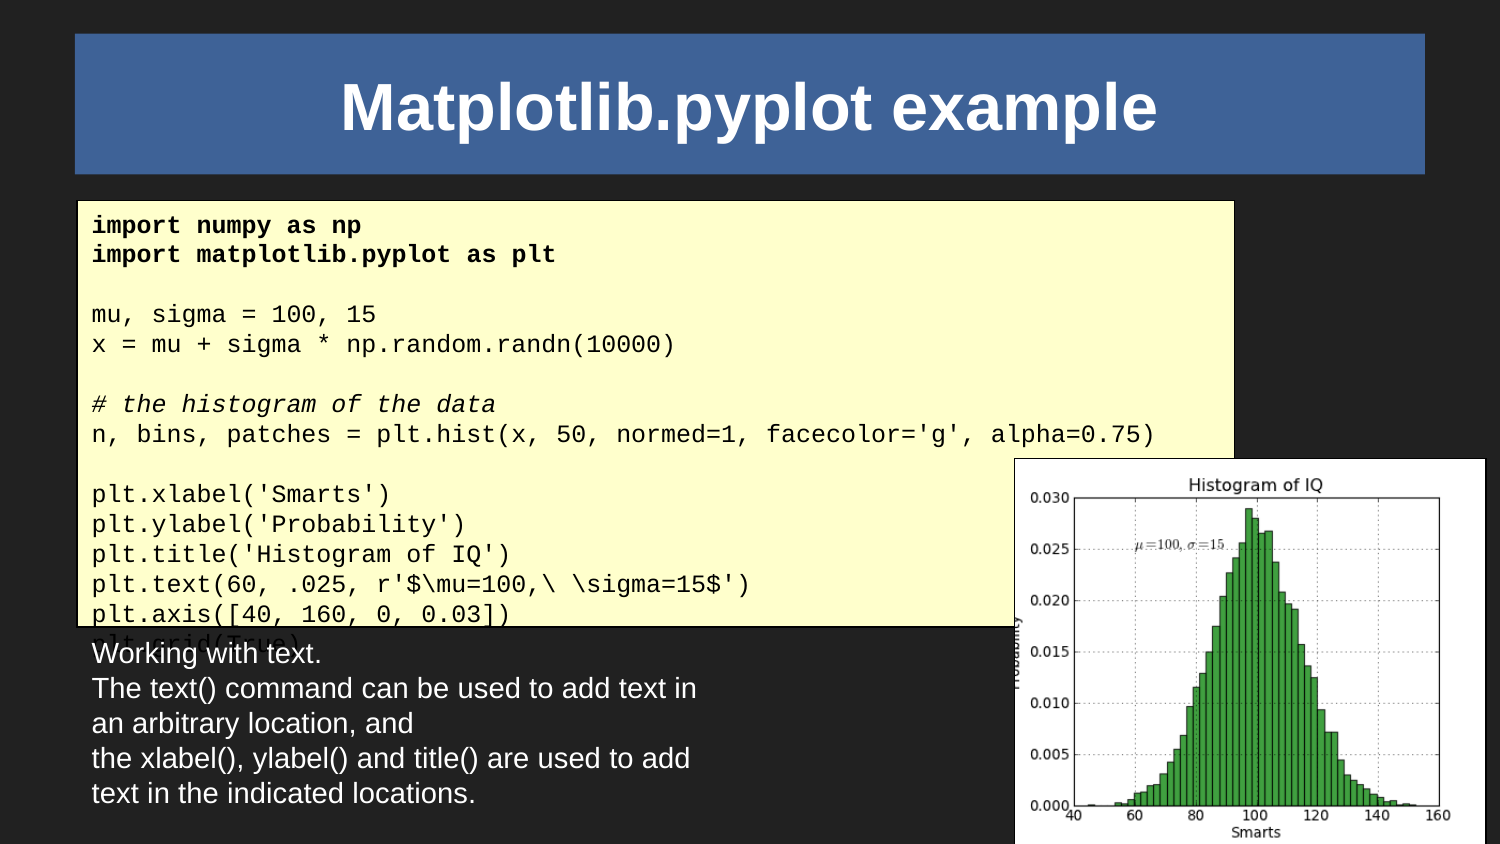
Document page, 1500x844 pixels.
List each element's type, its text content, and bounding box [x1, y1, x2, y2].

picture [1015, 459, 1486, 844]
text_box import numpy as np import matplotlib.pyplot as plt mu, sigma = 100, 15 x = mu + sigma * np.random.randn(10000) # the histogram of the data n, bins, patches = plt.hist(x, 50, normed=1, facecolor='g', alpha=0.75) plt.xlabel('Smarts') plt.ylabel('Probability') plt.title('Histogram of IQ') plt.text(60, .025, r'$\mu=100,\ \sigma=15$') plt.axis([40, 160, 0, 0.03]) plt.grid(True) [76, 200, 1235, 627]
text_box Matplotlib.pyplot example [74, 33, 1425, 175]
text_box Working with text. The text() command can be used to add text in an arbitrary location, and the xlabel(), ylabel() and title() are used to add text in the indicated locations. [76, 626, 715, 842]
